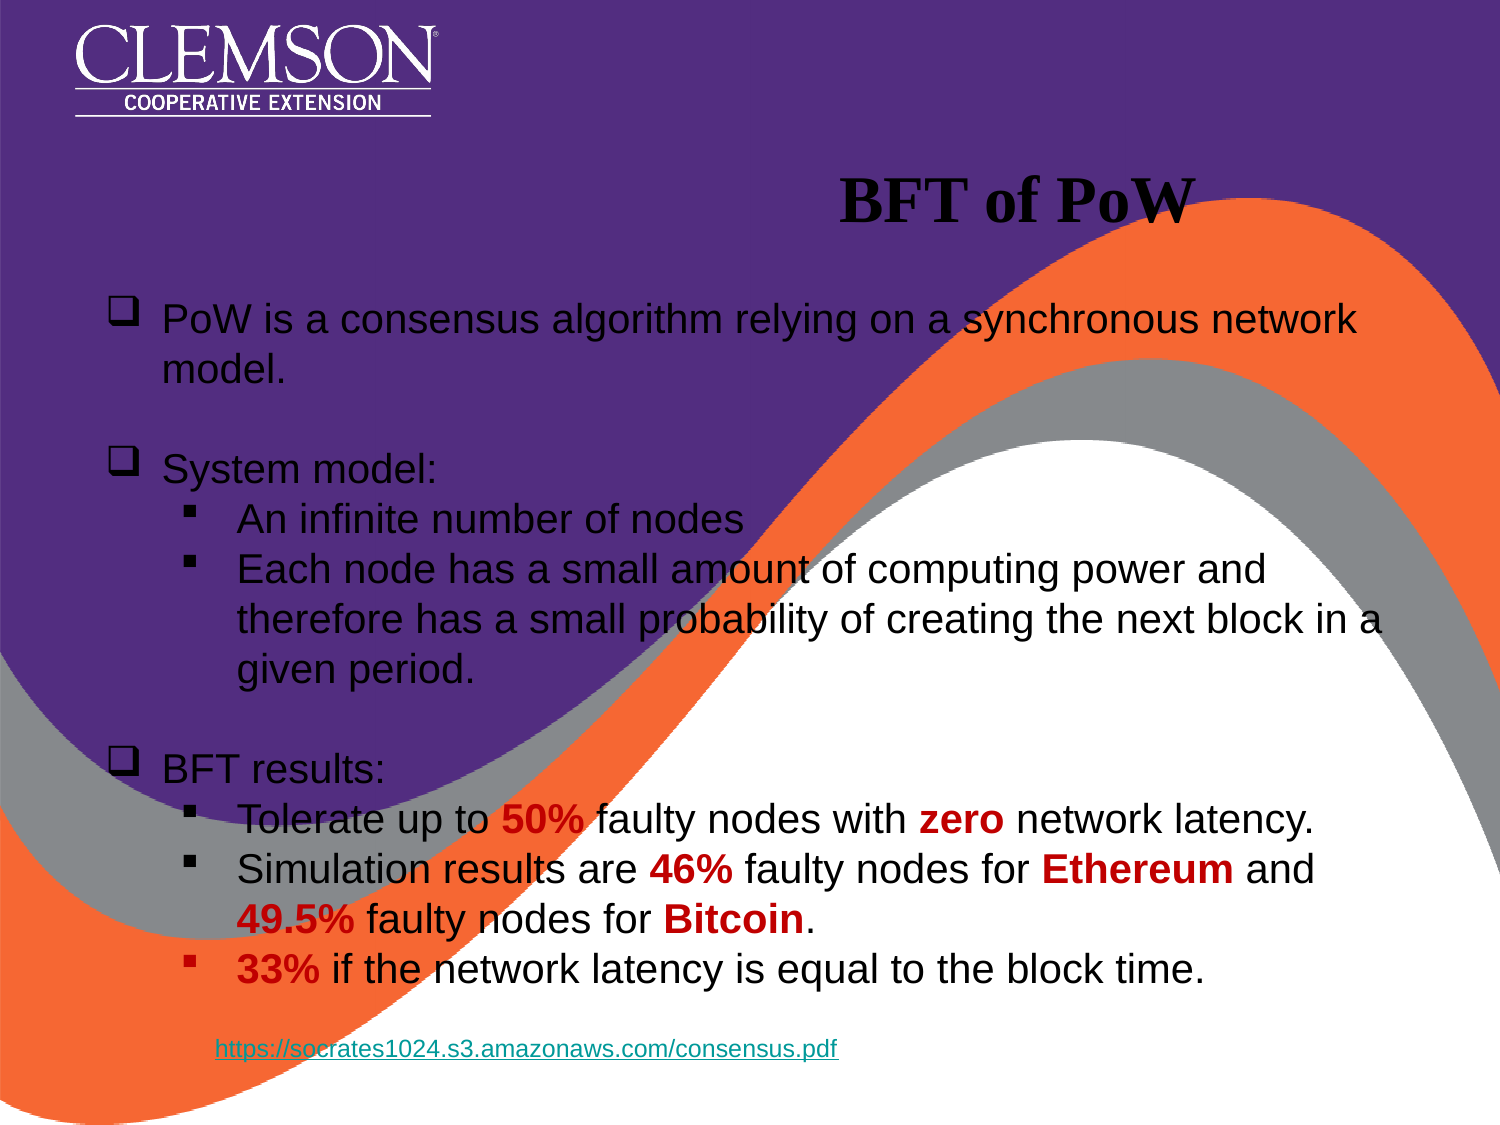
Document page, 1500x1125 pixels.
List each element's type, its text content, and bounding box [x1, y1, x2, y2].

text_box PoW is a consensus algorithm relying on a synchronous network model. System model: An infinite number of nodes Each node has a small amount of computing power and therefore has a small probability of creating the next block in a given period. BFT results: Tolerate up to 50% faulty nodes with zero network latency. Simulation results are 46% faulty nodes for Ethereum and 49.5% faulty nodes for Bitcoin. 33% if the network latency is equal to the block time. [90, 284, 1410, 1100]
title BFT of PoW [349, 133, 1500, 259]
text_box https://socrates1024.s3.amazonaws.com/consensus.pdf [200, 1025, 1063, 1070]
picture [0, 0, 1500, 1125]
